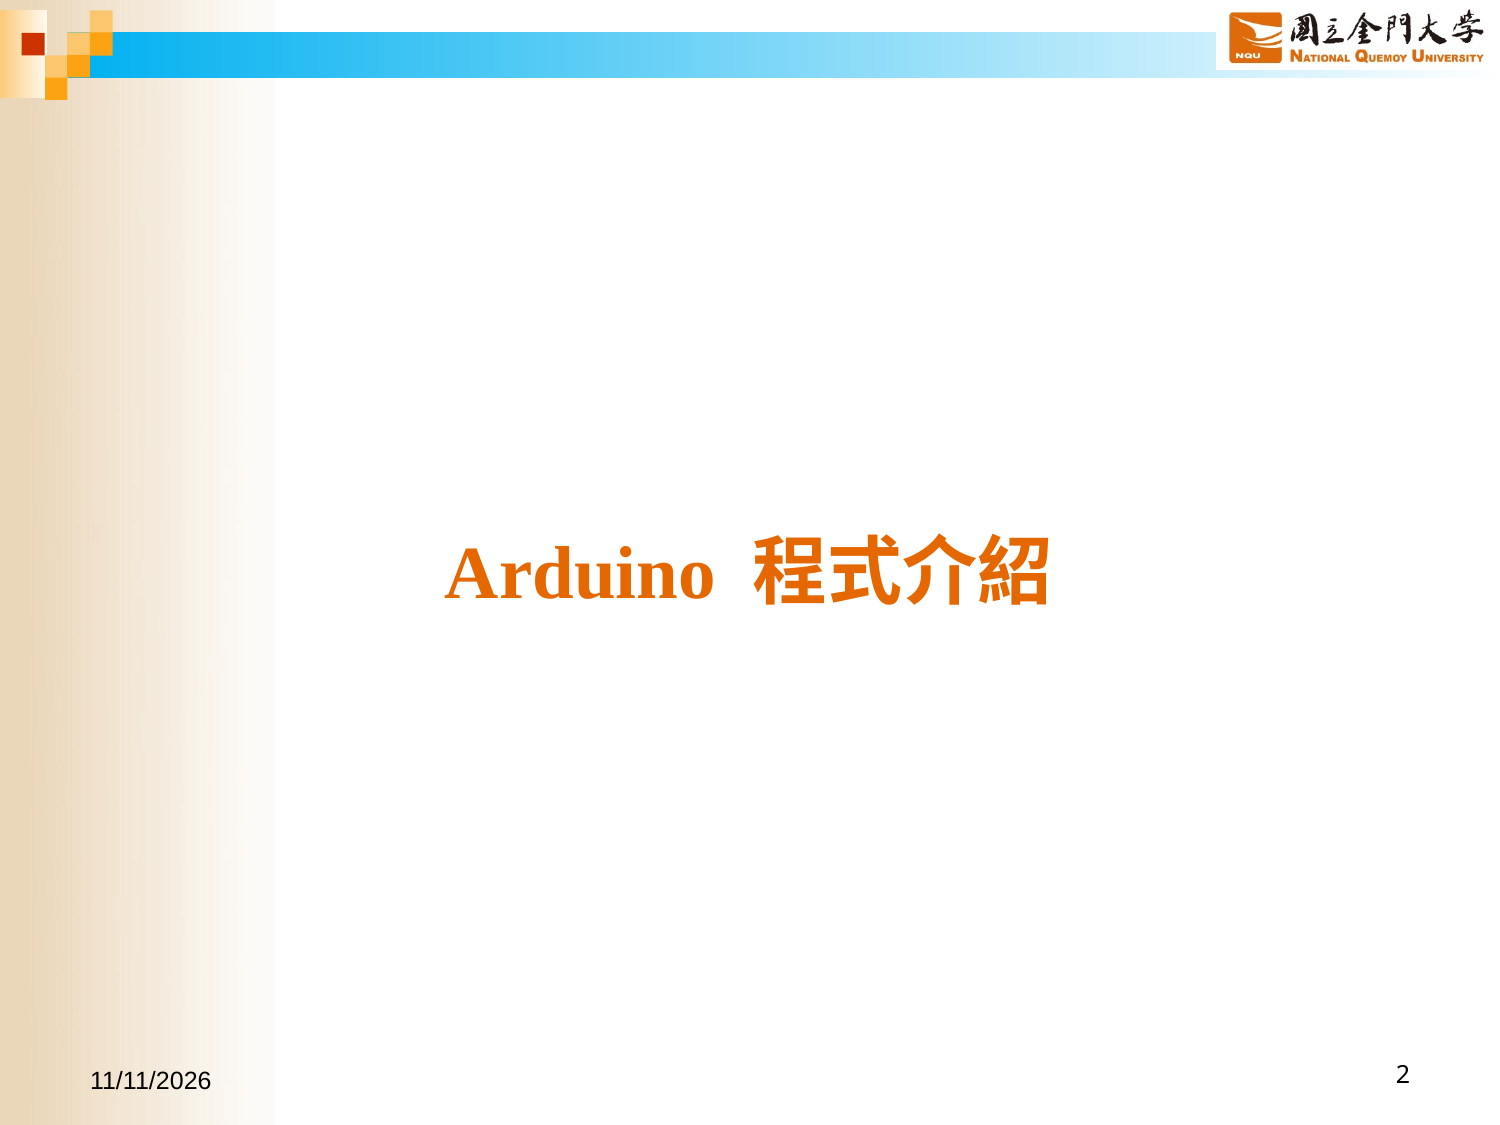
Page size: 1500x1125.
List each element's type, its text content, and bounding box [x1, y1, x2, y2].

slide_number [75, 1024, 425, 1103]
title Arduino 程式介紹 [230, 456, 1268, 682]
picture [1216, 1, 1499, 70]
slide_number 2 [1074, 1025, 1425, 1100]
